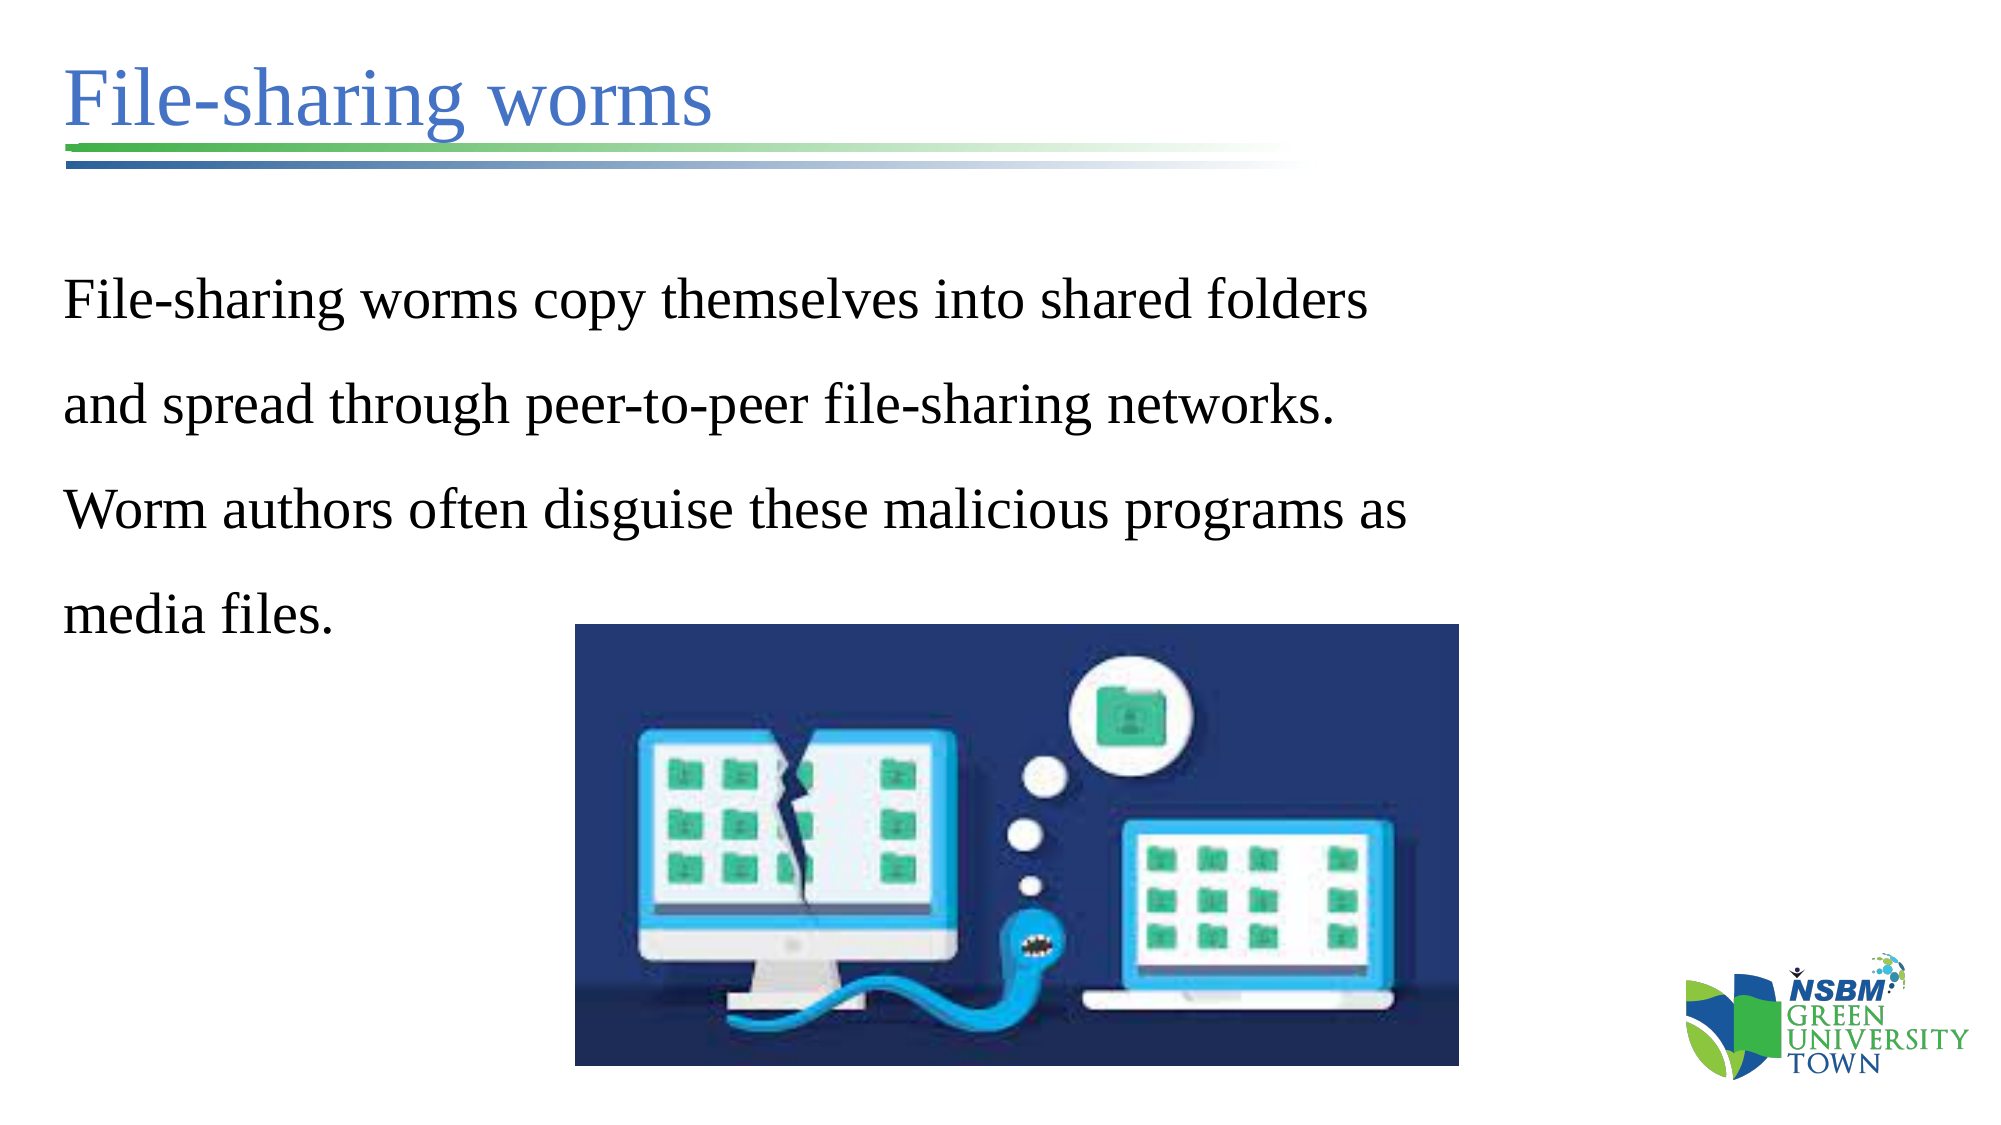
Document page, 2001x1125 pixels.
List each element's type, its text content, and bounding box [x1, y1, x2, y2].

picture [1686, 953, 1969, 1080]
text_box [65, 161, 1317, 169]
title File-sharing worms [48, 31, 1352, 152]
text_box [65, 143, 1301, 152]
text_box File-sharing worms copy themselves into shared folders and spread through peer-to-peer file-sharing networks. Worm authors often disguise these malicious programs as media files. [48, 217, 1434, 653]
picture [575, 624, 1459, 1066]
